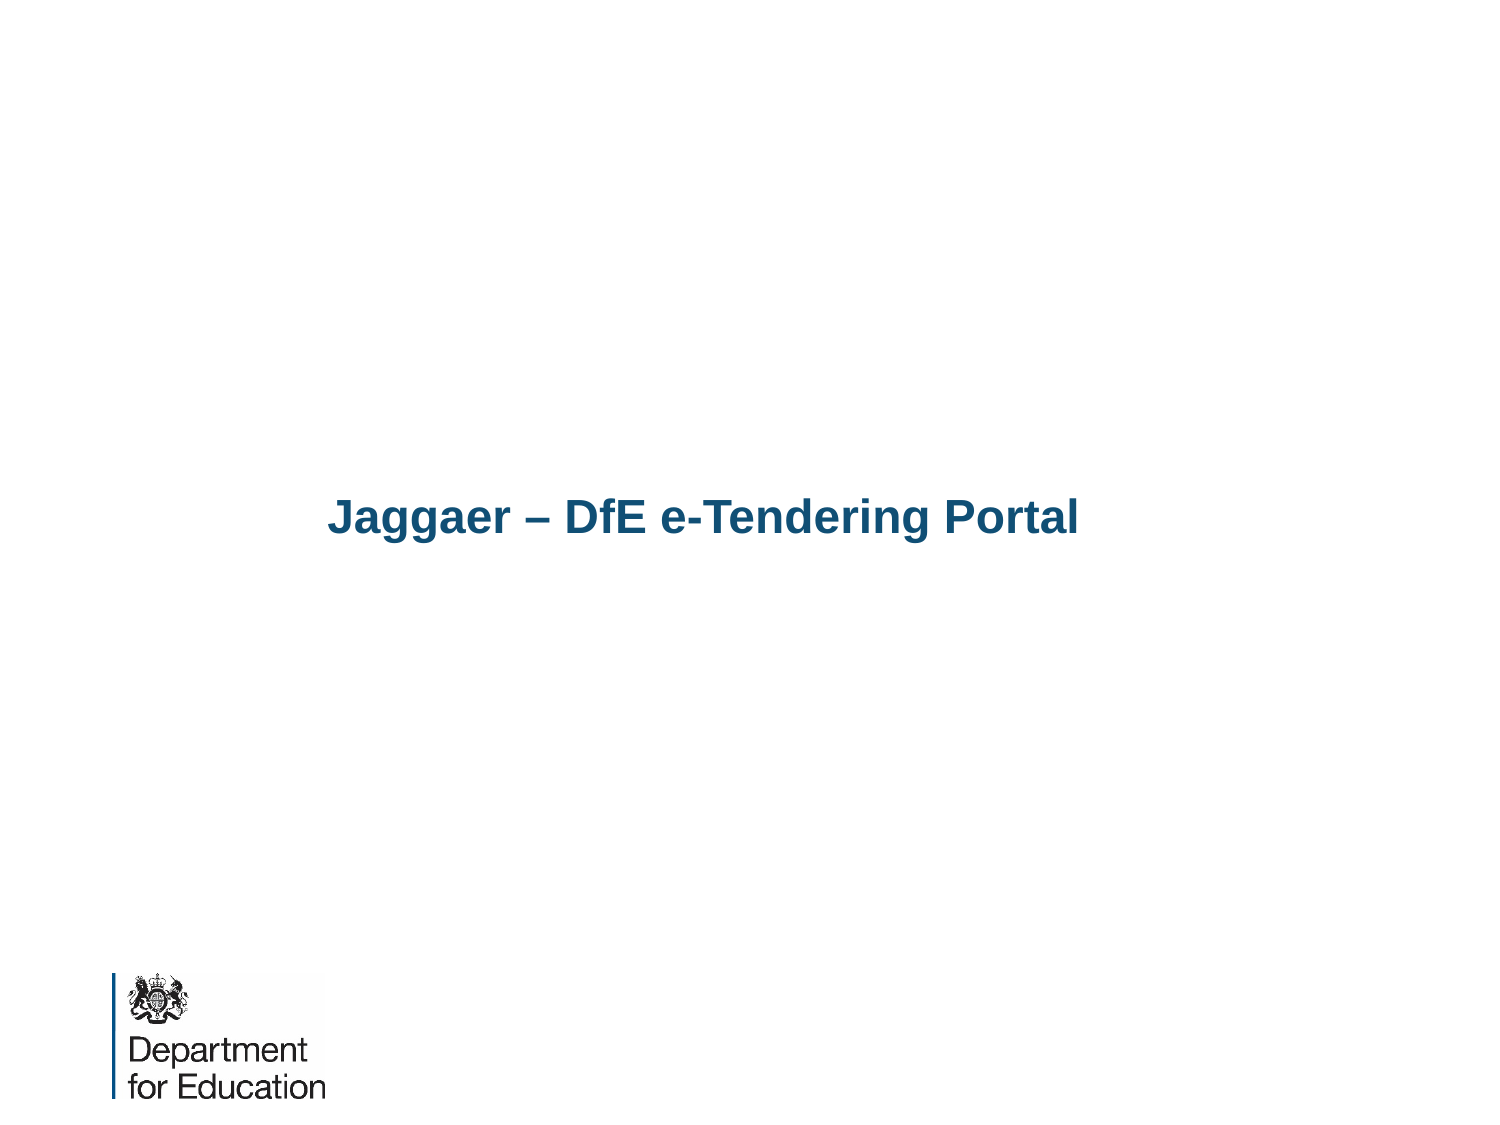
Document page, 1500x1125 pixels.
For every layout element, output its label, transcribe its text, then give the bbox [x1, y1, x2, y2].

text_box Jaggaer – DfE e-Tendering Portal [271, 485, 1137, 589]
picture [112, 973, 325, 1099]
